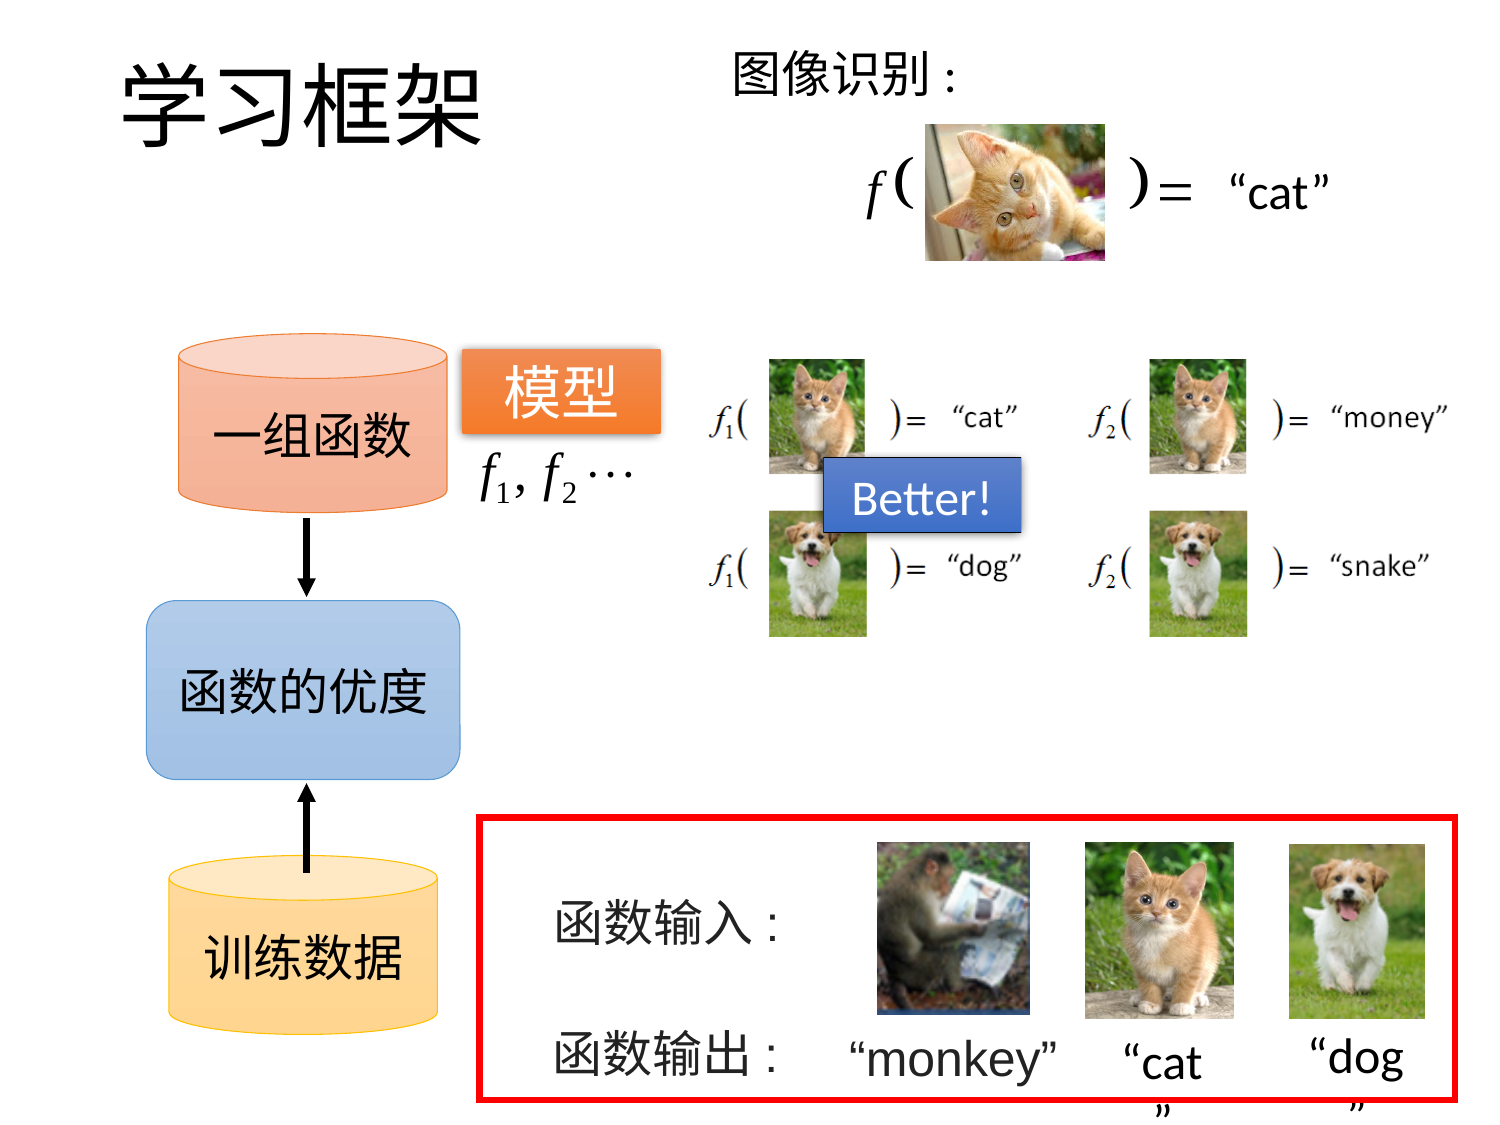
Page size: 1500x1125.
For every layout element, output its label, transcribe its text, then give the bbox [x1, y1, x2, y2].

text_box 一组函数 [178, 333, 448, 514]
text_box 函数的优度 [145, 600, 461, 781]
text_box [479, 817, 1456, 1101]
title 学习框架 [103, 2, 1397, 220]
picture [1085, 842, 1234, 1019]
text_box 线性模型 [180, 335, 446, 377]
picture [876, 842, 1030, 1016]
text_box 模型 [462, 349, 661, 434]
picture [703, 359, 1468, 638]
text_box 分类 [170, 857, 436, 899]
text_box “dog” [1291, 1101, 1422, 1125]
text_box “cat” [1097, 1101, 1228, 1125]
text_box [462, 436, 645, 513]
text_box 图像识别: [716, 34, 1228, 110]
text_box 训练数据 [168, 854, 438, 1036]
picture [1289, 844, 1425, 1019]
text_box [848, 124, 1397, 261]
